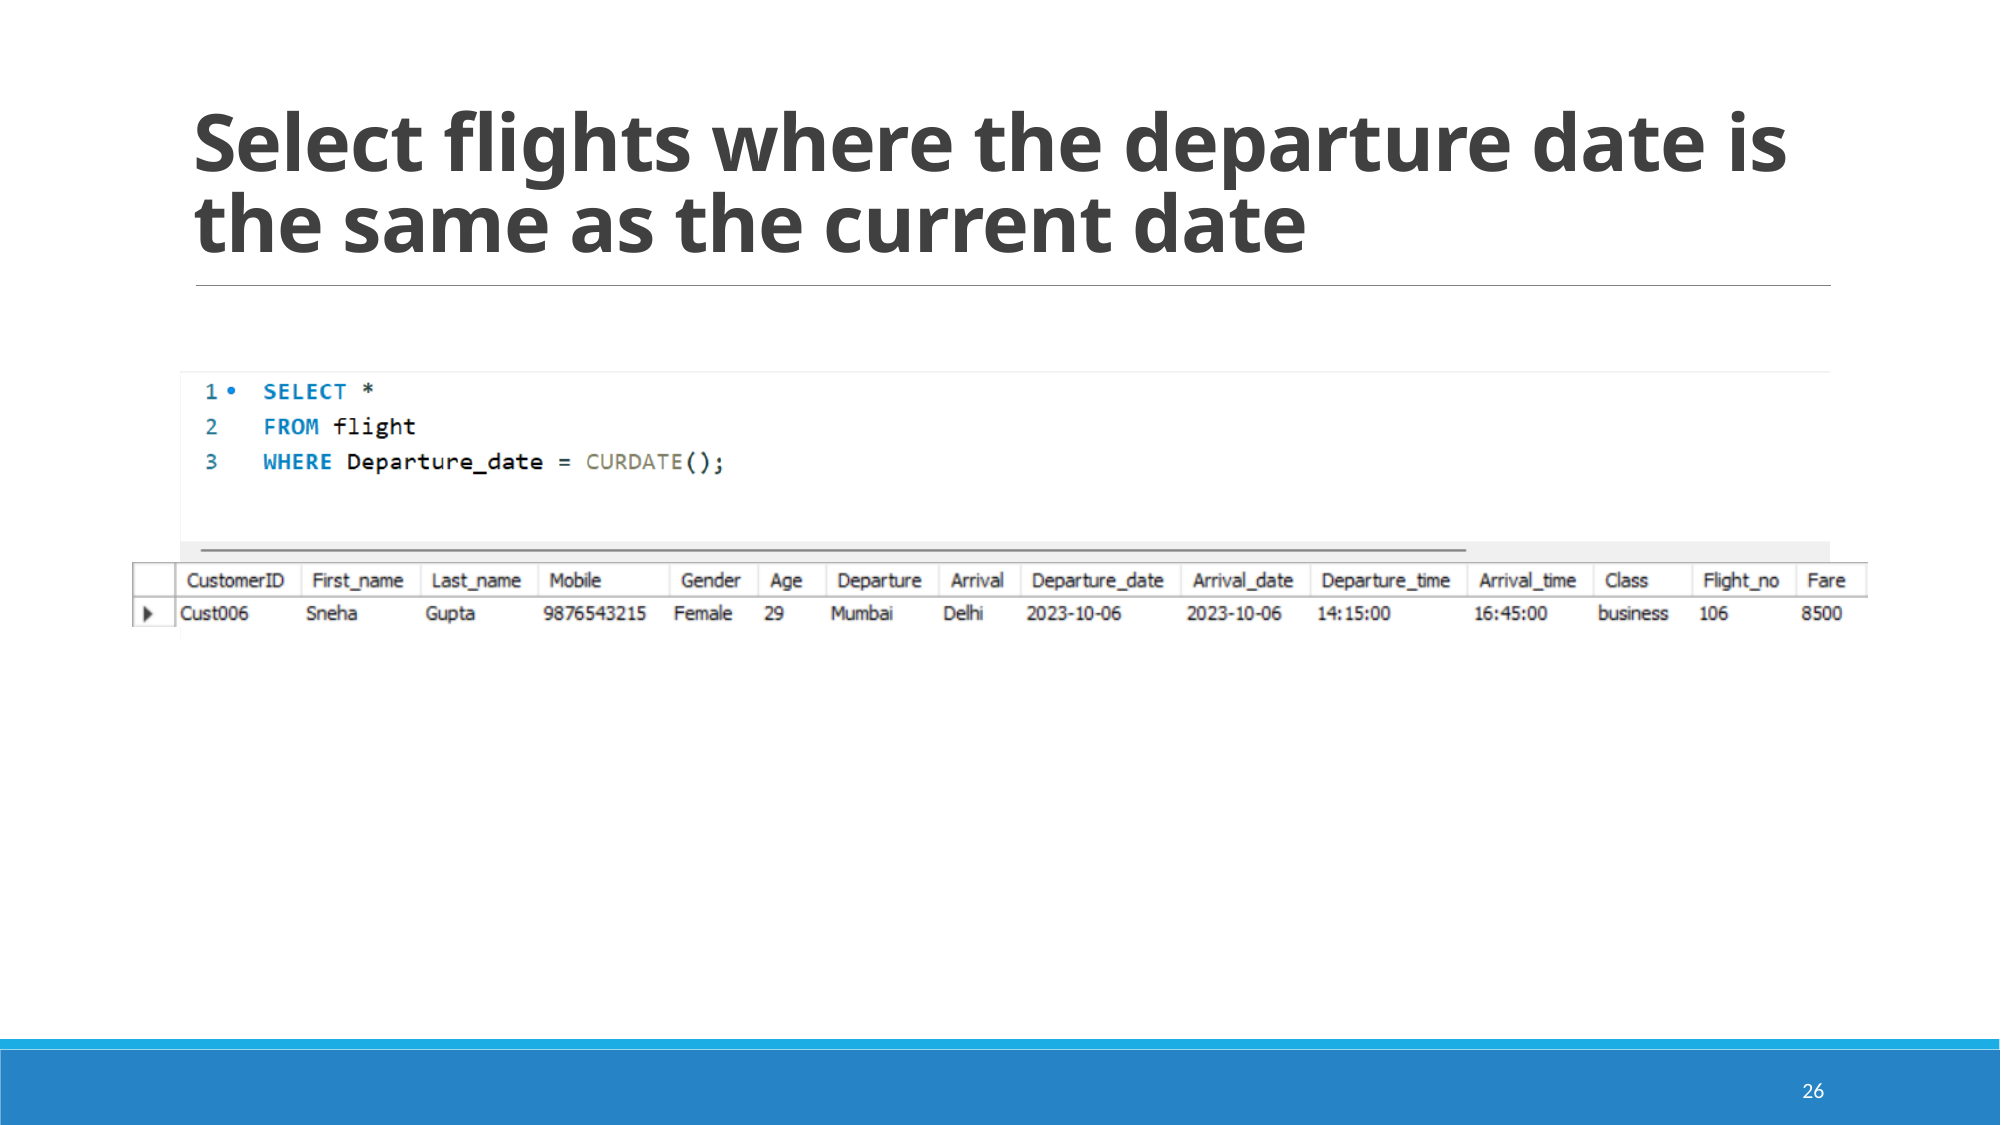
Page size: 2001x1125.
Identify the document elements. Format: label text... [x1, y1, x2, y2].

picture [132, 561, 1868, 628]
slide_number 26 [1624, 1059, 1840, 1120]
text_box [179, 42, 1830, 281]
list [179, 371, 1831, 558]
